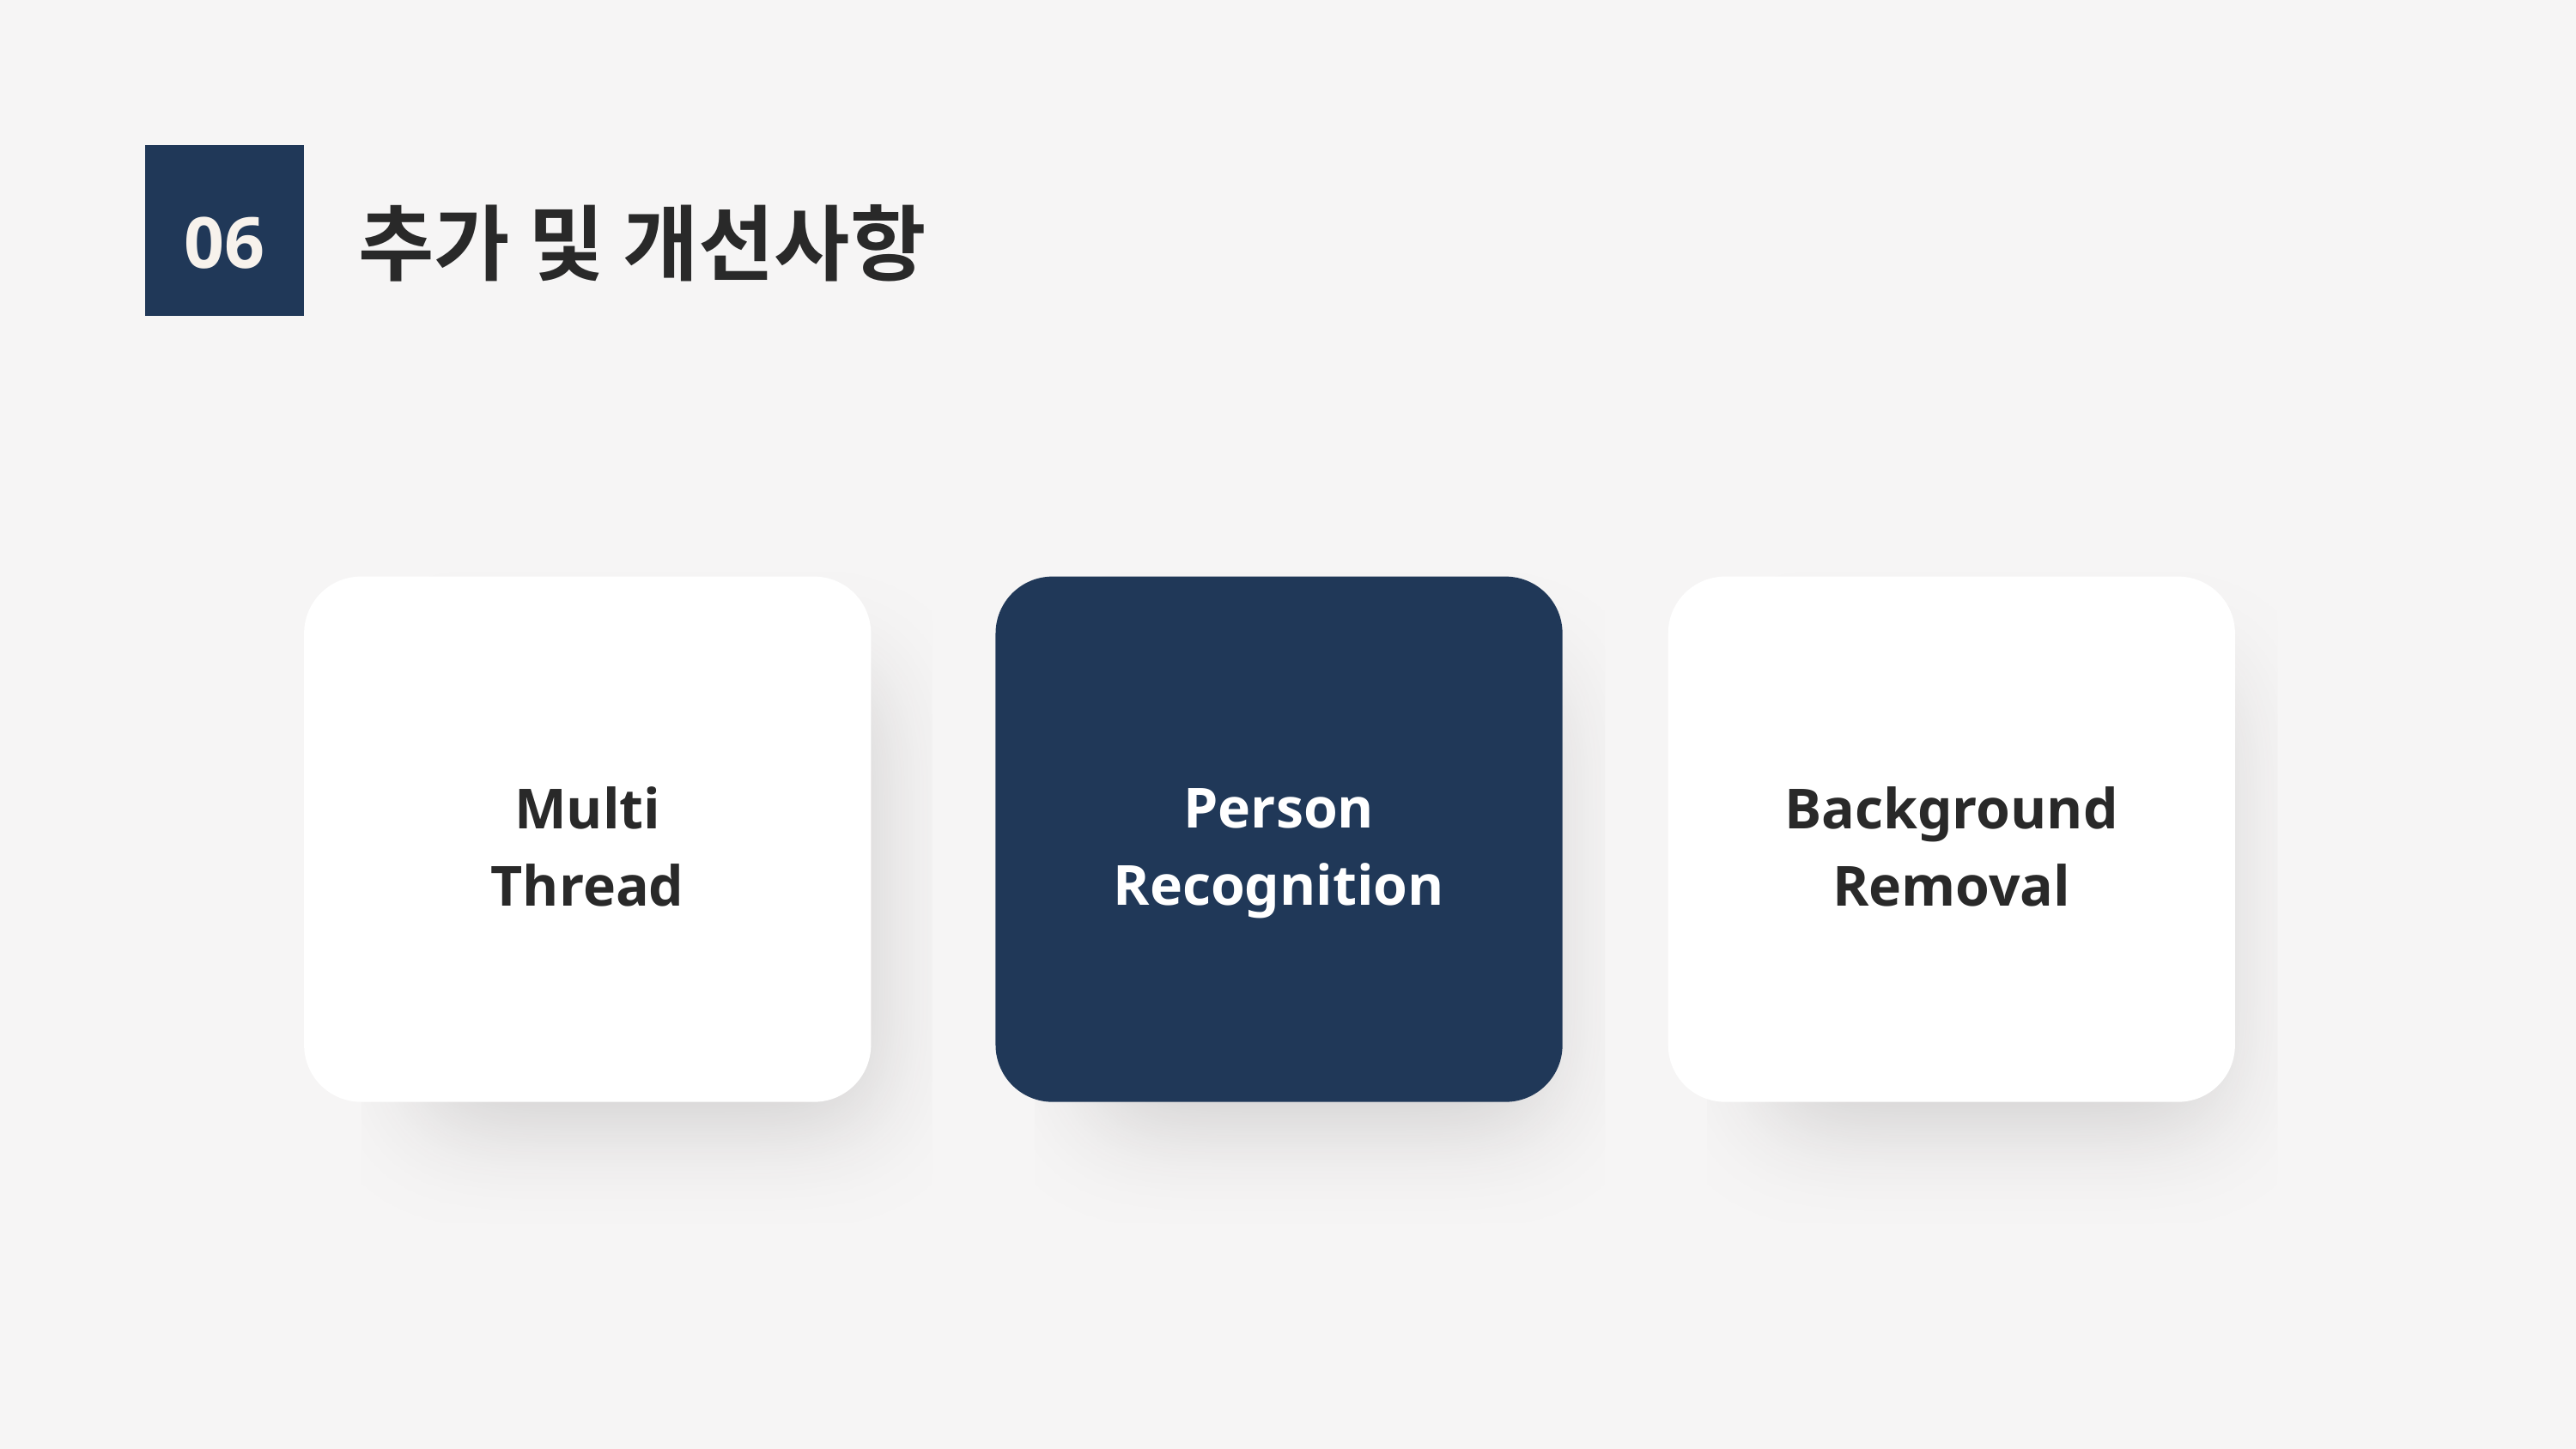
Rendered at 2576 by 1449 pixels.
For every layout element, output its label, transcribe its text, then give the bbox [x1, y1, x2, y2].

text_box [1707, 572, 2278, 1224]
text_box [303, 576, 872, 1102]
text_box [995, 576, 1563, 1102]
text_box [144, 144, 305, 316]
text_box [1034, 572, 1606, 1224]
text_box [1668, 576, 2236, 1102]
text_box 추가 및 개선사항 [358, 151, 1253, 291]
text_box [361, 572, 933, 1224]
